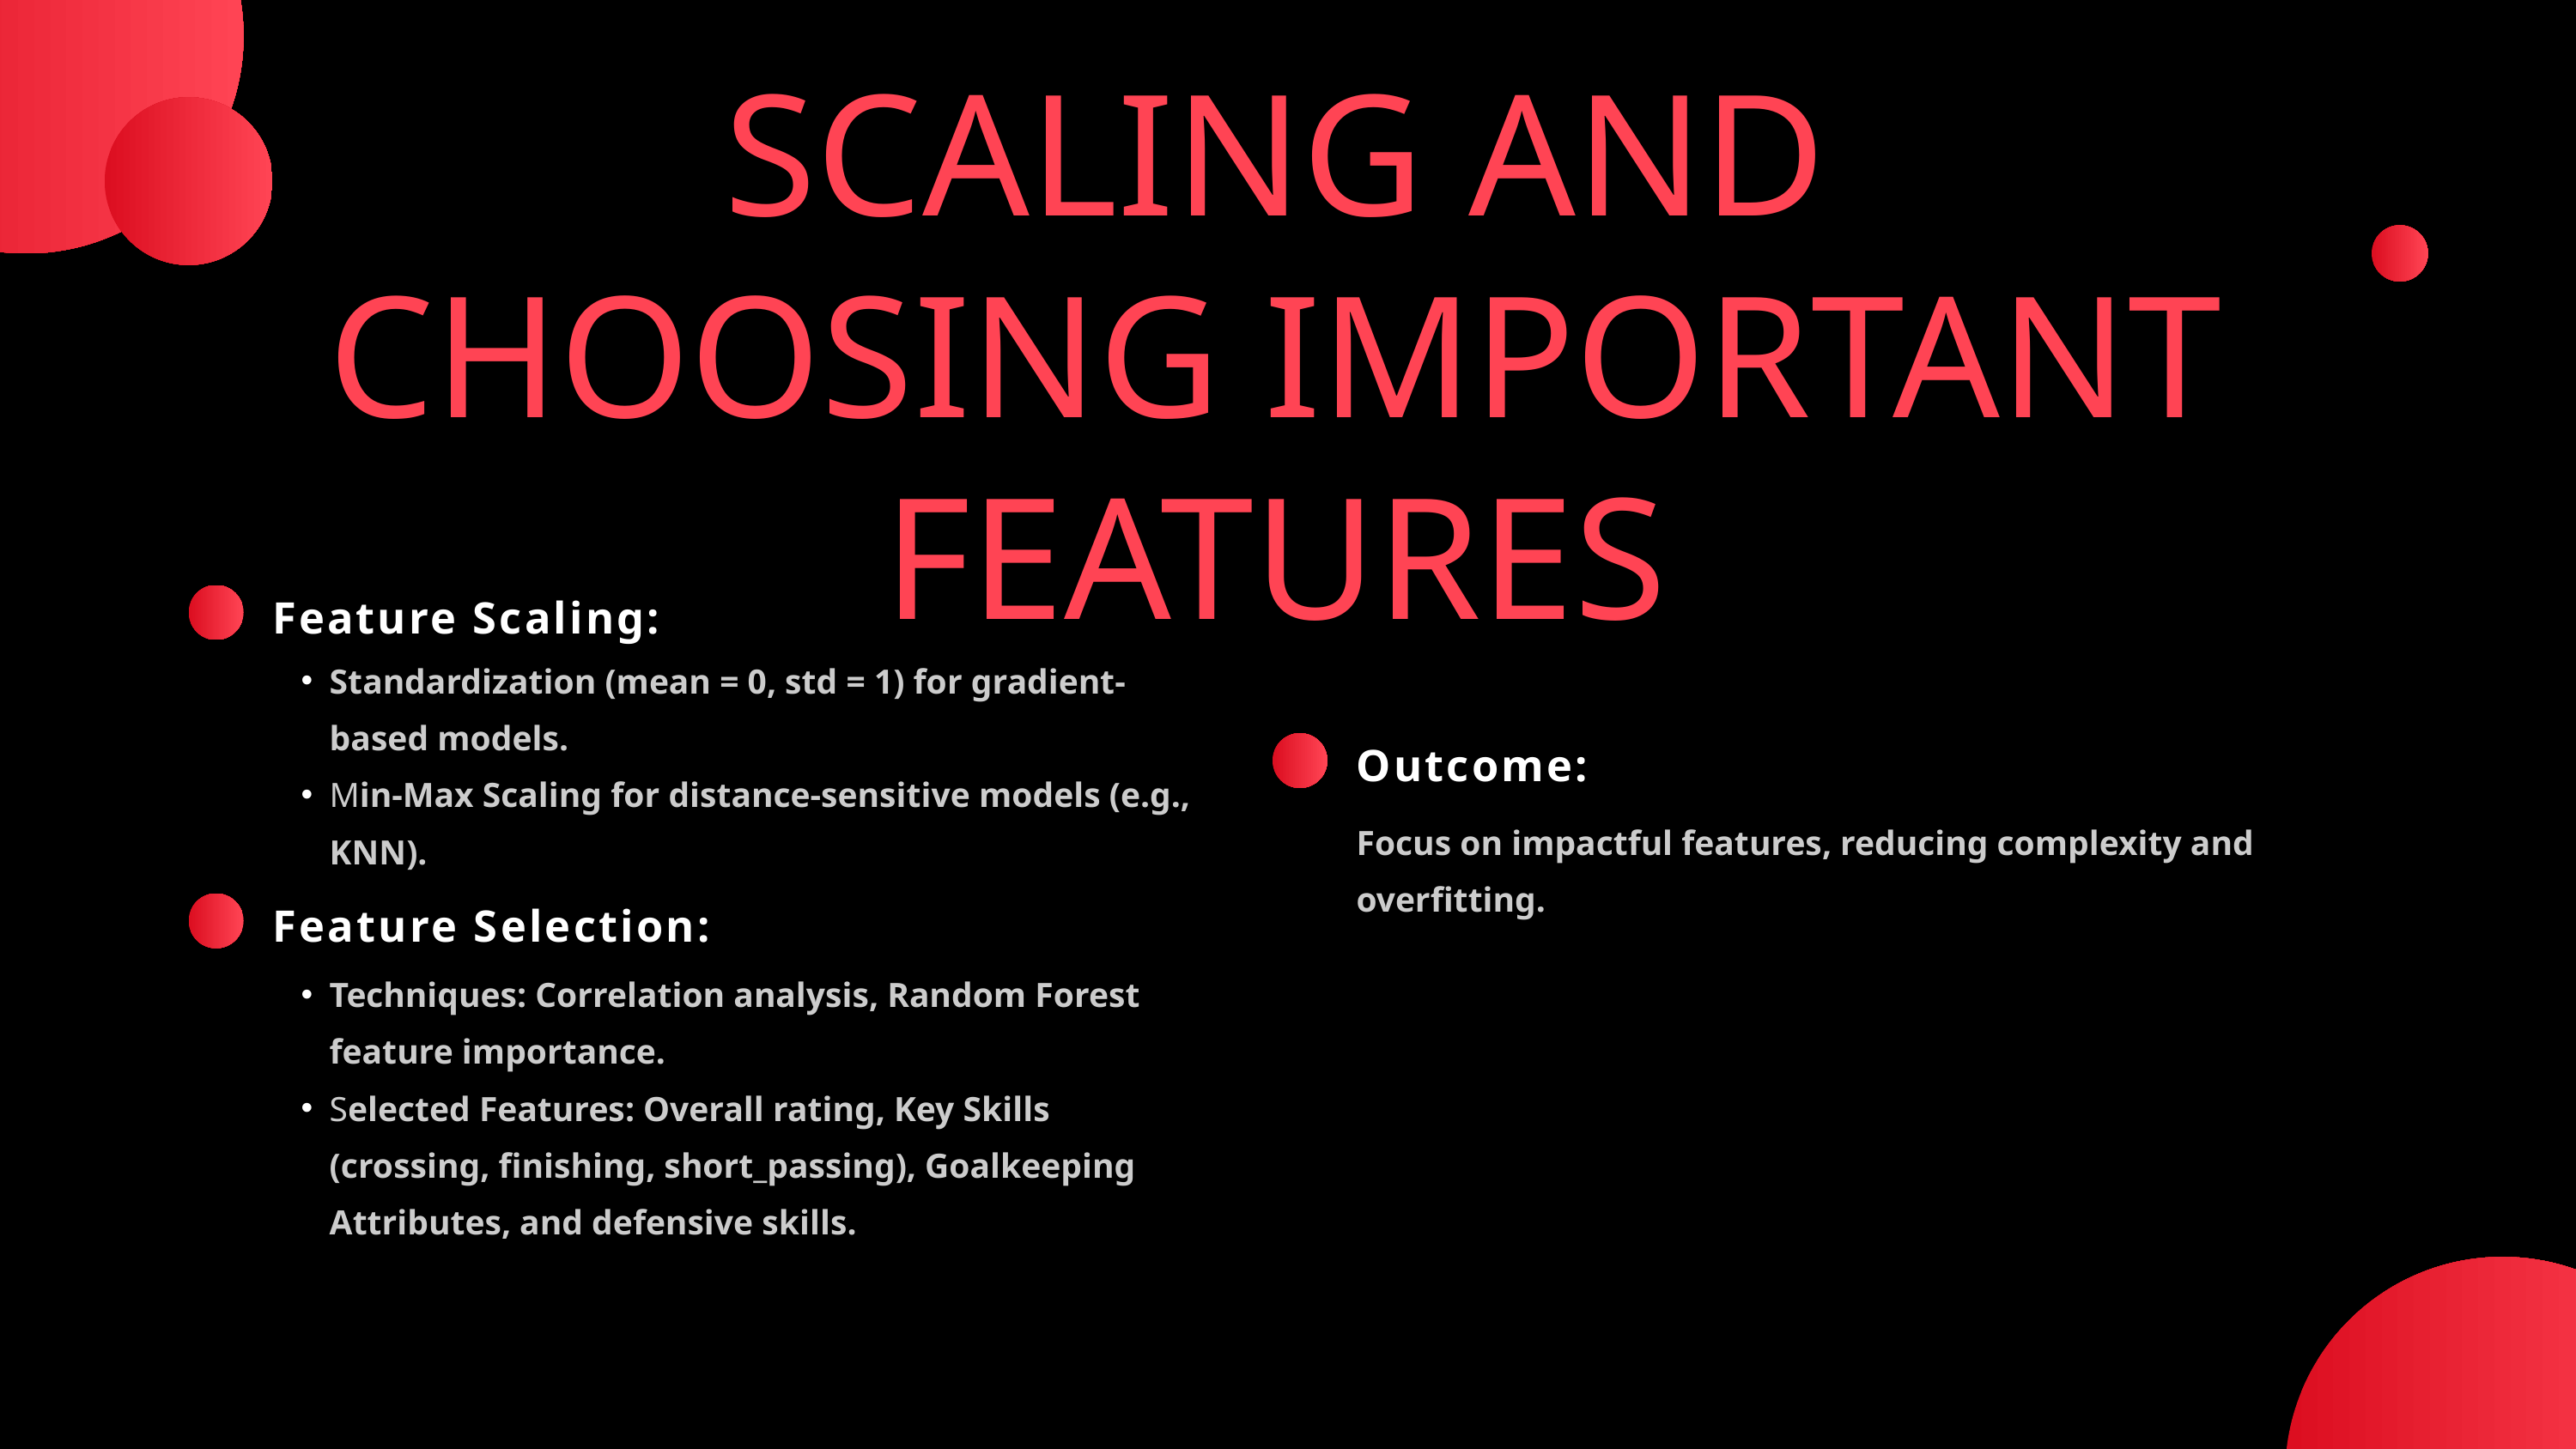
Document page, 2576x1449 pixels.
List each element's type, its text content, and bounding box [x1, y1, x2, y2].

text_box Techniques: Correlation analysis, Random Forest feature importance. Selected Features: Overall rating, Key Skills (crossing, finishing, short_passing), Goalkeeping Attributes, and defensive skills. [272, 956, 1214, 1299]
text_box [1272, 732, 1327, 789]
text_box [0, 0, 244, 254]
text_box Feature Selection: [272, 929, 1157, 956]
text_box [188, 585, 244, 640]
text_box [188, 893, 244, 949]
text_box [2284, 1256, 2576, 1449]
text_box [104, 97, 273, 265]
text_box Feature Scaling: [272, 581, 1092, 643]
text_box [2371, 225, 2428, 282]
text_box SCALING AND CHOOSING IMPORTANT FEATURES [272, 47, 2278, 653]
text_box Outcome: [1356, 729, 2317, 791]
text_box Focus on impactful features, reducing complexity and overfitting. [1356, 804, 2298, 976]
text_box Standardization (mean = 0, std = 1) for gradient-based models. Min-Max Scaling for distance-sensitive models (e.g., KNN). [272, 643, 1214, 929]
